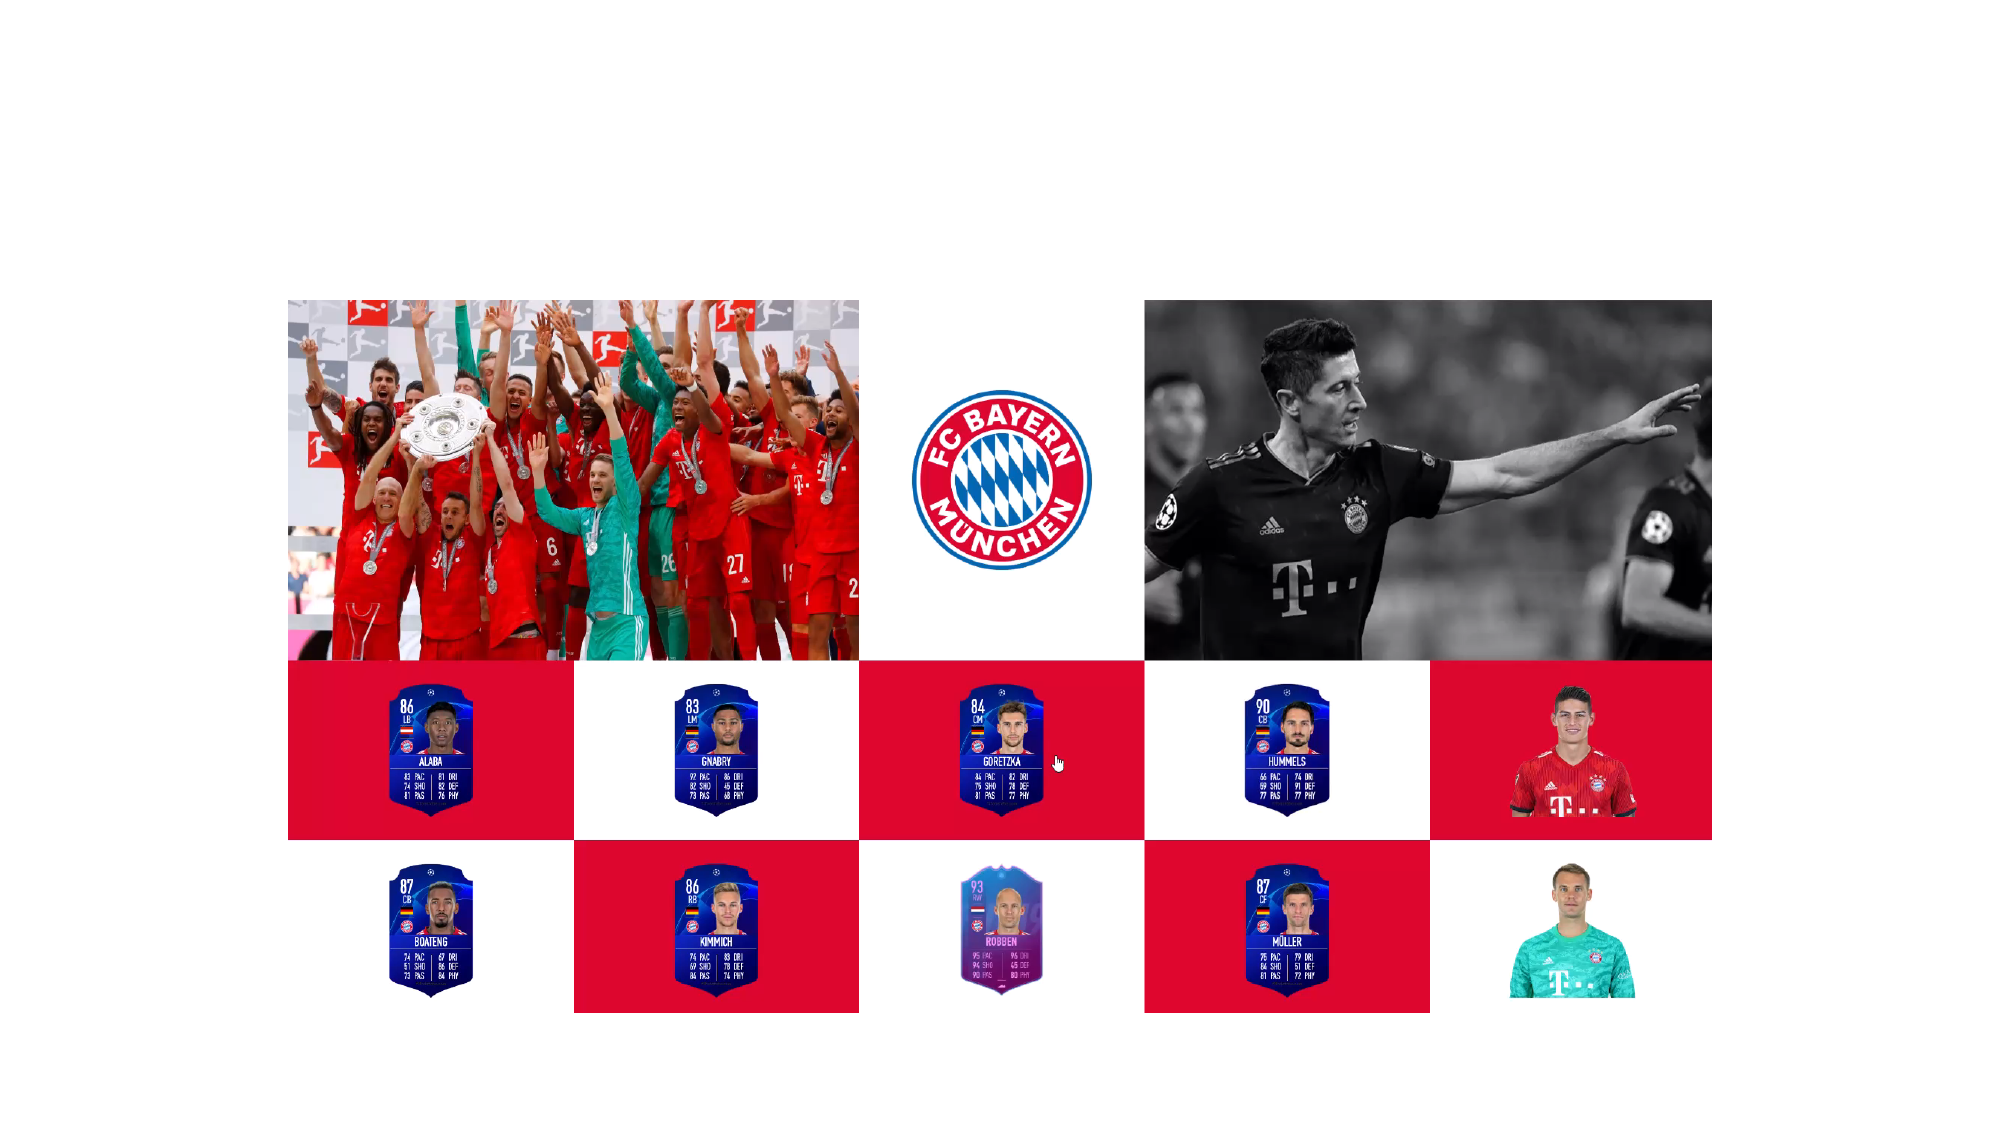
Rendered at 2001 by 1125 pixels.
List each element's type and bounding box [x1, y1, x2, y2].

list [287, 299, 1713, 1014]
